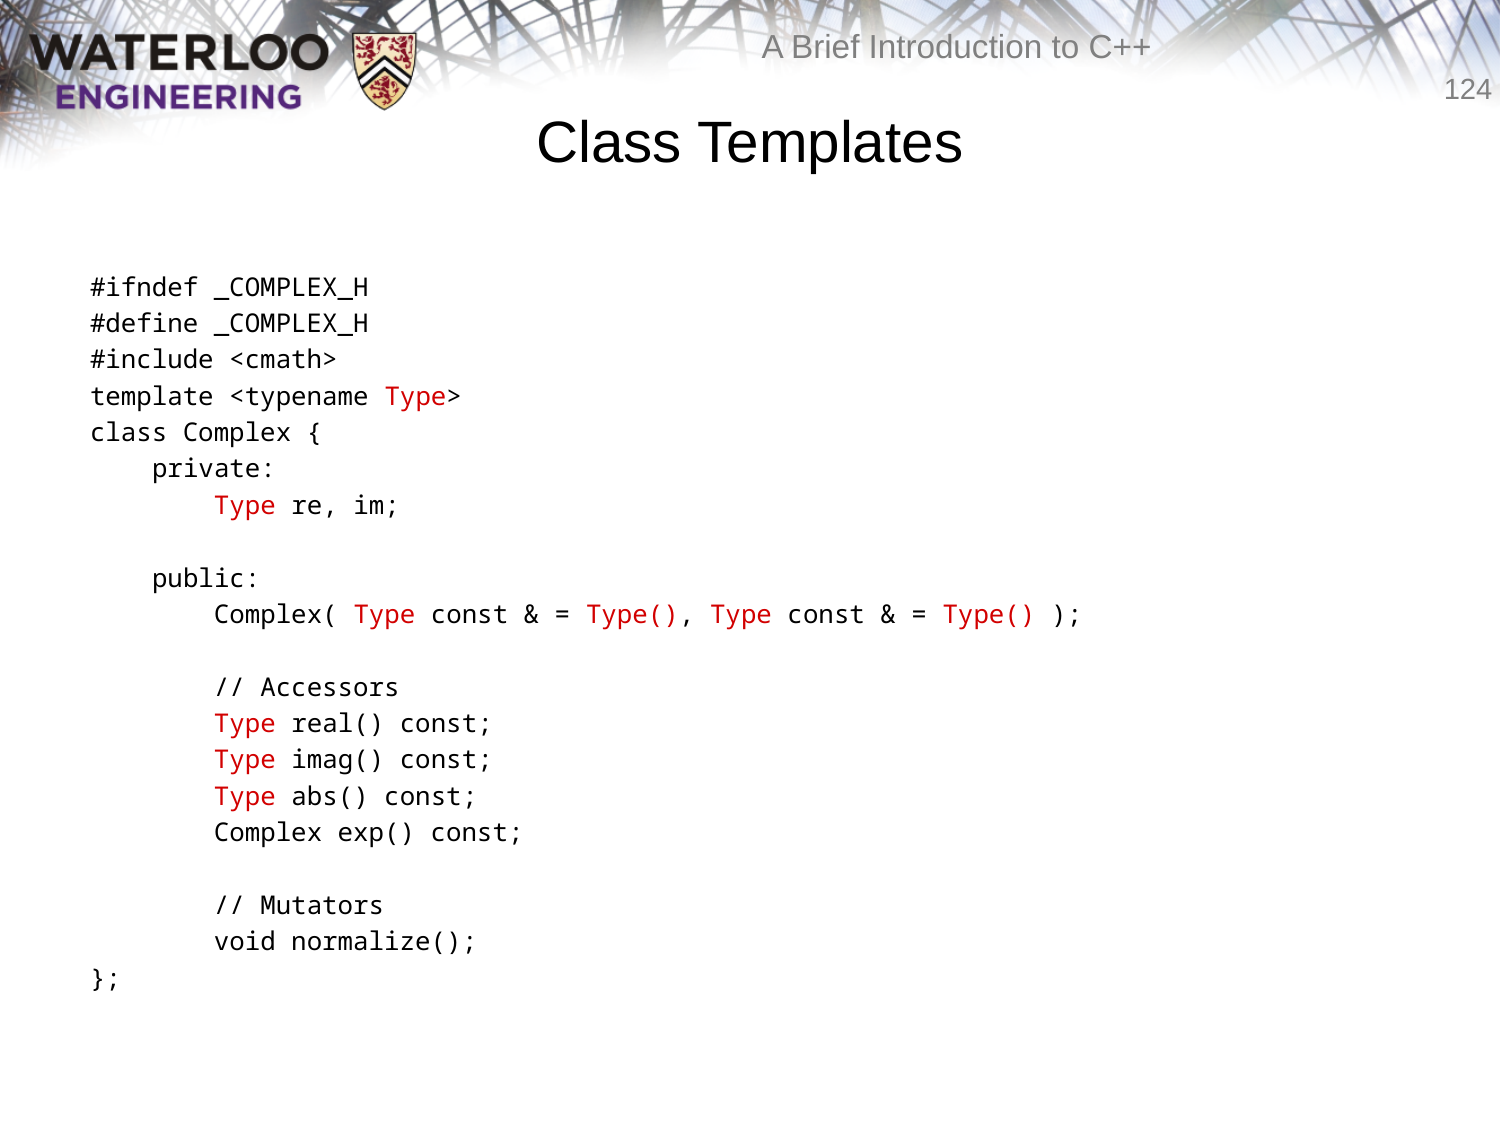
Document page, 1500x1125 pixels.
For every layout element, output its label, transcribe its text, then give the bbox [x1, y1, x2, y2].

picture [0, 0, 1500, 1125]
title Class Templates [74, 44, 1426, 233]
list #ifndef _COMPLEX_H #define _COMPLEX_H #include <cmath> template <typename Type> class Complex { private: Type re, im; public: Complex( Type const & = Type(), Type const & = Type() ); // Accessors Type real() const; Type imag() const; Type abs() const; Complex exp() const; // Mutators void normalize(); }; [74, 262, 1426, 1006]
